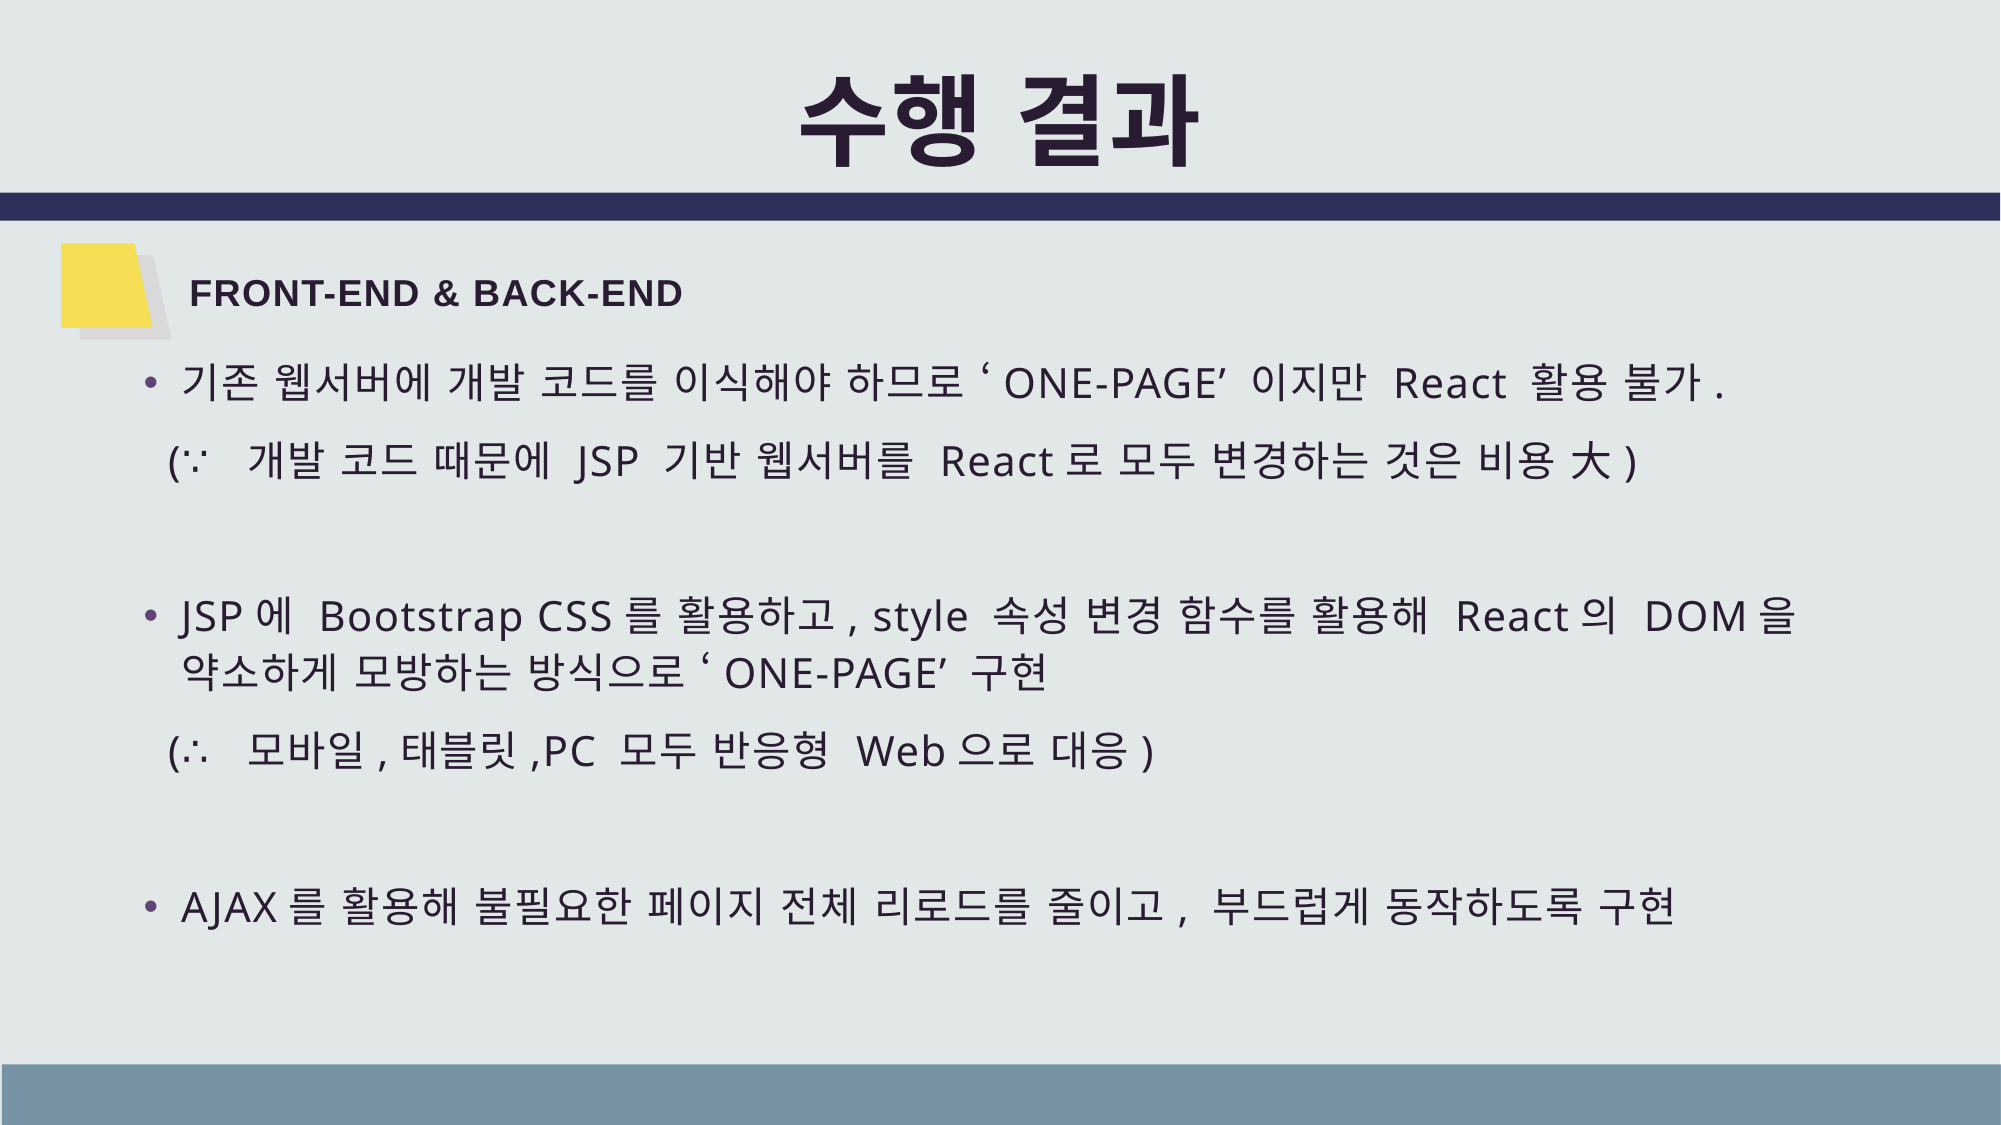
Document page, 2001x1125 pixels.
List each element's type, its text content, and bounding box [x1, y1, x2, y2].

text_box [60, 242, 154, 329]
title 수행 결과 [125, 2, 1875, 220]
text_box FRONT-END & BACK-END [171, 245, 766, 331]
text_box [78, 254, 171, 341]
list 기존 웹서버에 개발 코드를 이식해야 하므로 ‘ONE-PAGE’ 이지만 React 활용 불가. (∵ 개발 코드 때문에 JSP 기반 웹서버를 React로 모두 변경하는 것은 비용 大) JSP에 Bootstrap CSS를 활용하고, style 속성 변경 함수를 활용해 React의 DOM을 약소하게 모방하는 방식으로 ‘ONE-PAGE’ 구현 (∴ 모바일,태블릿,PC 모두 반응형 Web으로 대응) AJAX를 활용해 불필요한 페이지 전체 리로드를 줄이고, 부드럽게 동작하도록 구현 [125, 331, 1875, 1046]
